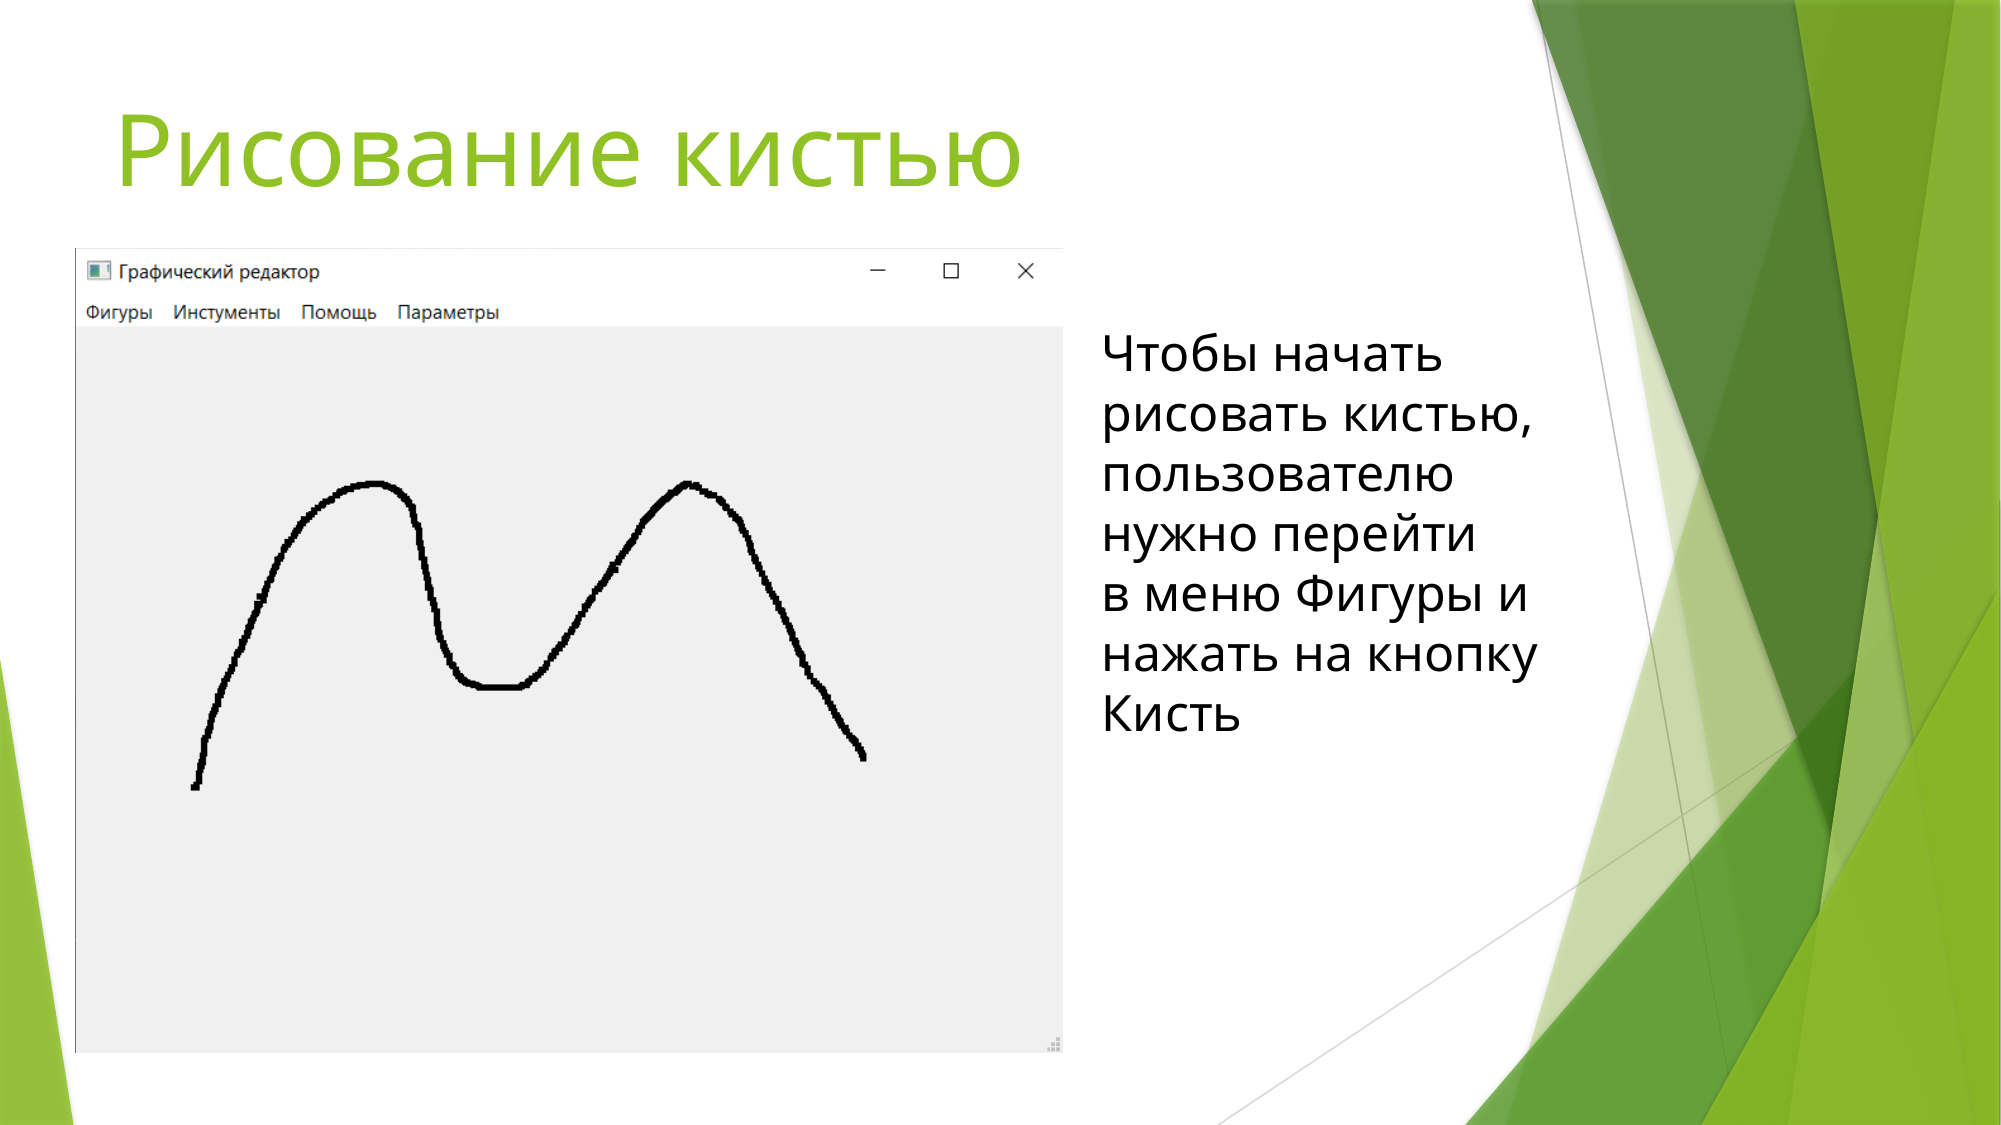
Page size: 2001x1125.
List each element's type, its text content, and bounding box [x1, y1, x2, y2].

text_box Чтобы начать рисовать кистью, пользователю нужно перейти в меню Фигуры и нажать на кнопку Кисть [1087, 313, 1588, 749]
picture [74, 247, 1064, 1053]
title Рисование кистью [98, 78, 1509, 296]
